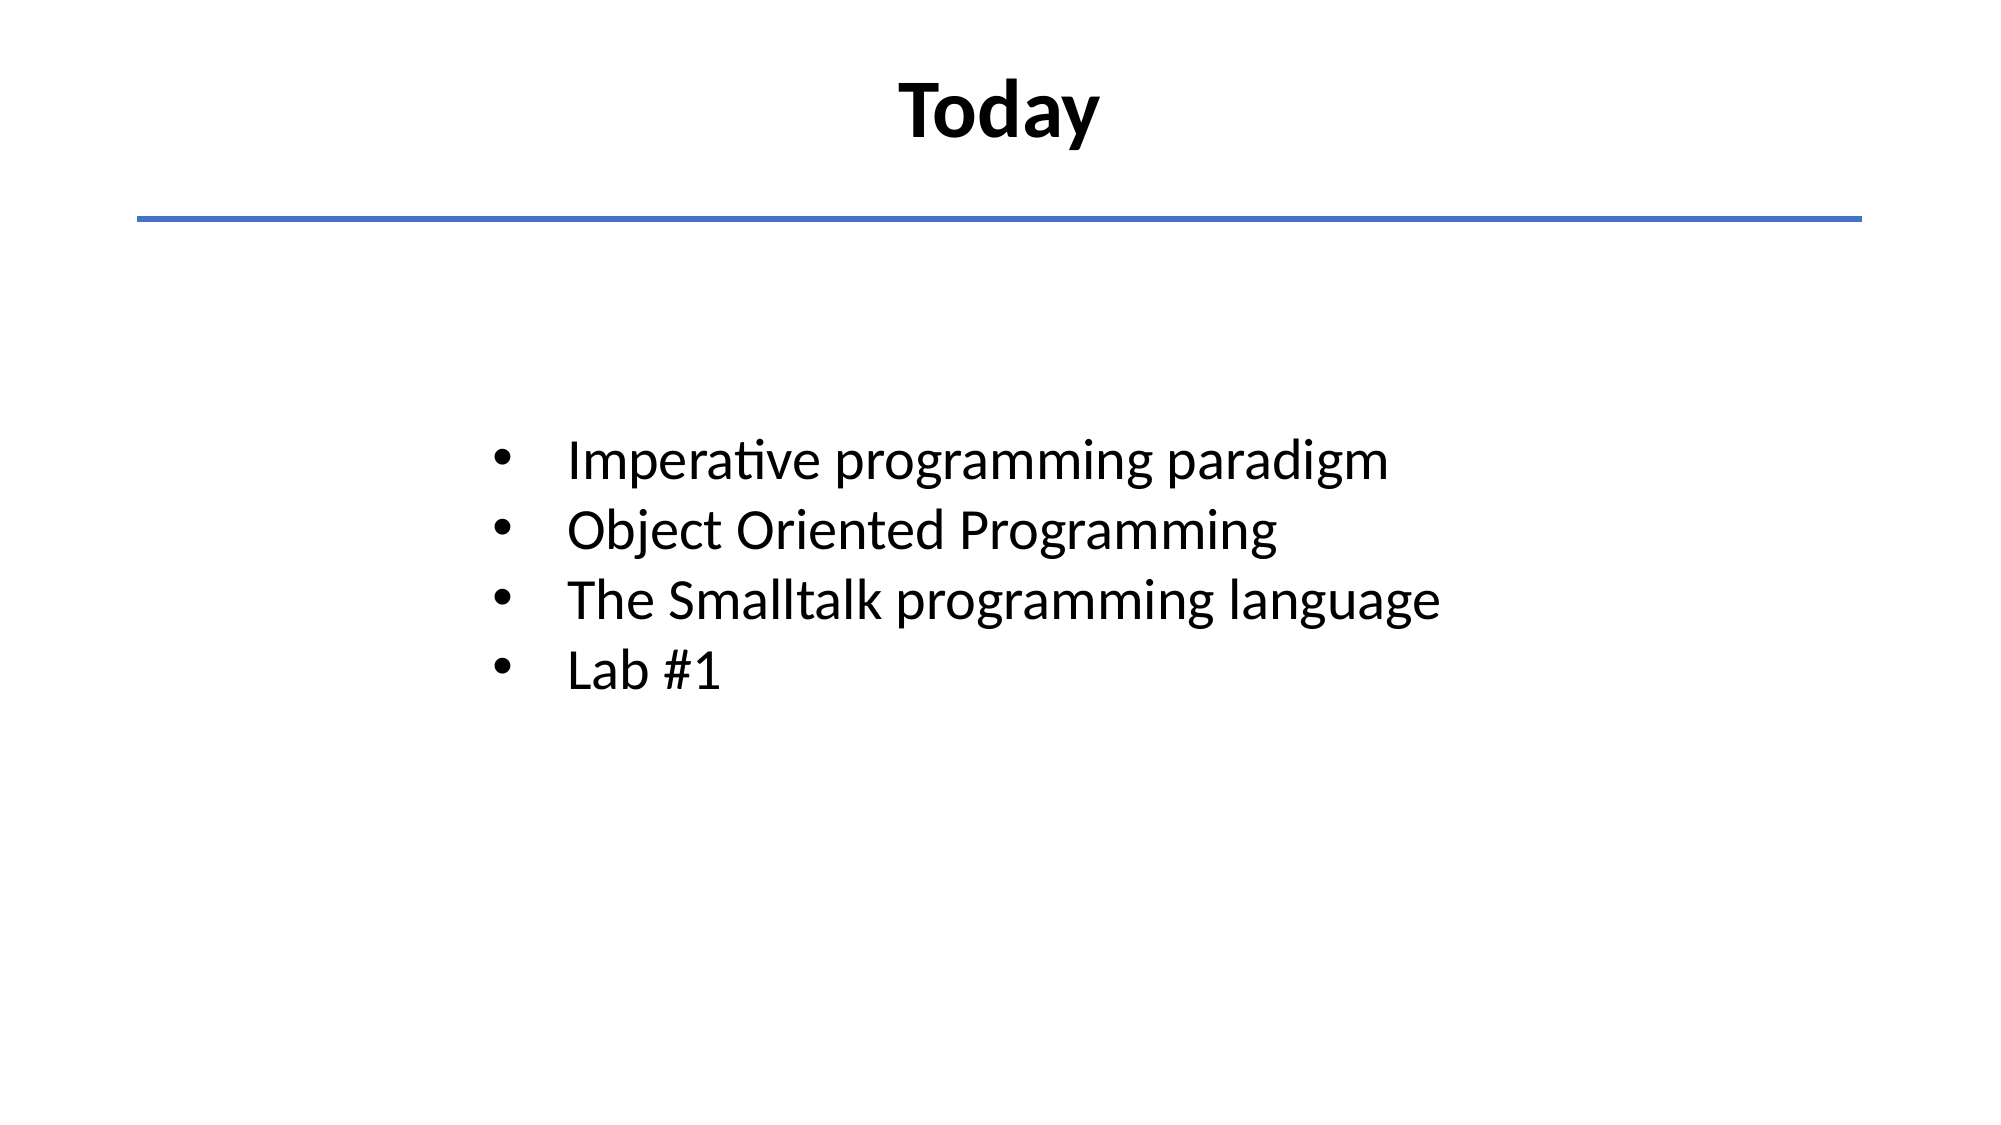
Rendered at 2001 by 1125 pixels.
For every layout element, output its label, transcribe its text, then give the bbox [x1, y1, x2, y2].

title Today [137, 1, 1863, 218]
text_box Imperative programming paradigm Object Oriented Programming The Smalltalk programming language Lab #1 [477, 413, 1597, 709]
